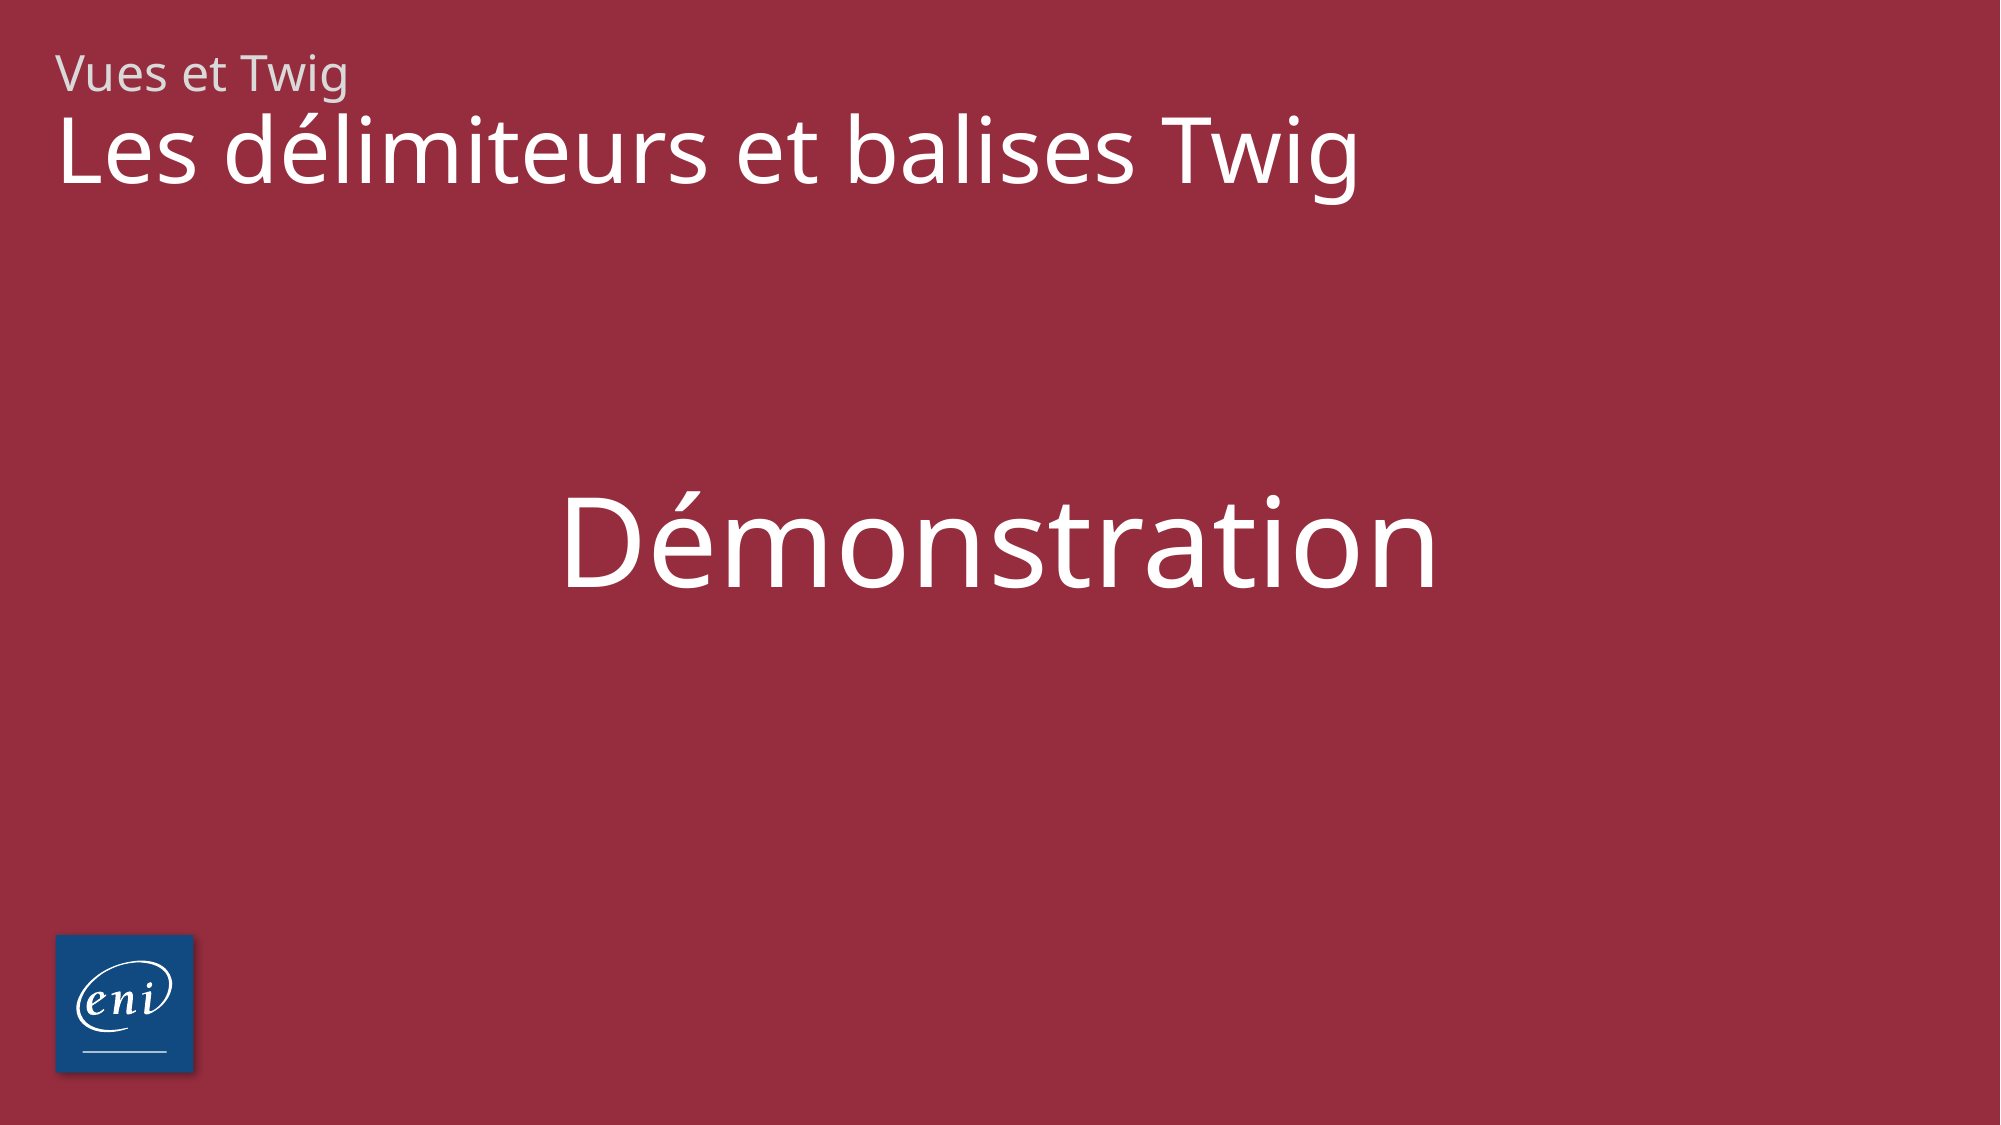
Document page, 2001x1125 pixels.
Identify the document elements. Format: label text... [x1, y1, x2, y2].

list Vues et Twig [55, 31, 1952, 103]
title Les délimiteurs et balises Twig [55, 104, 1952, 205]
